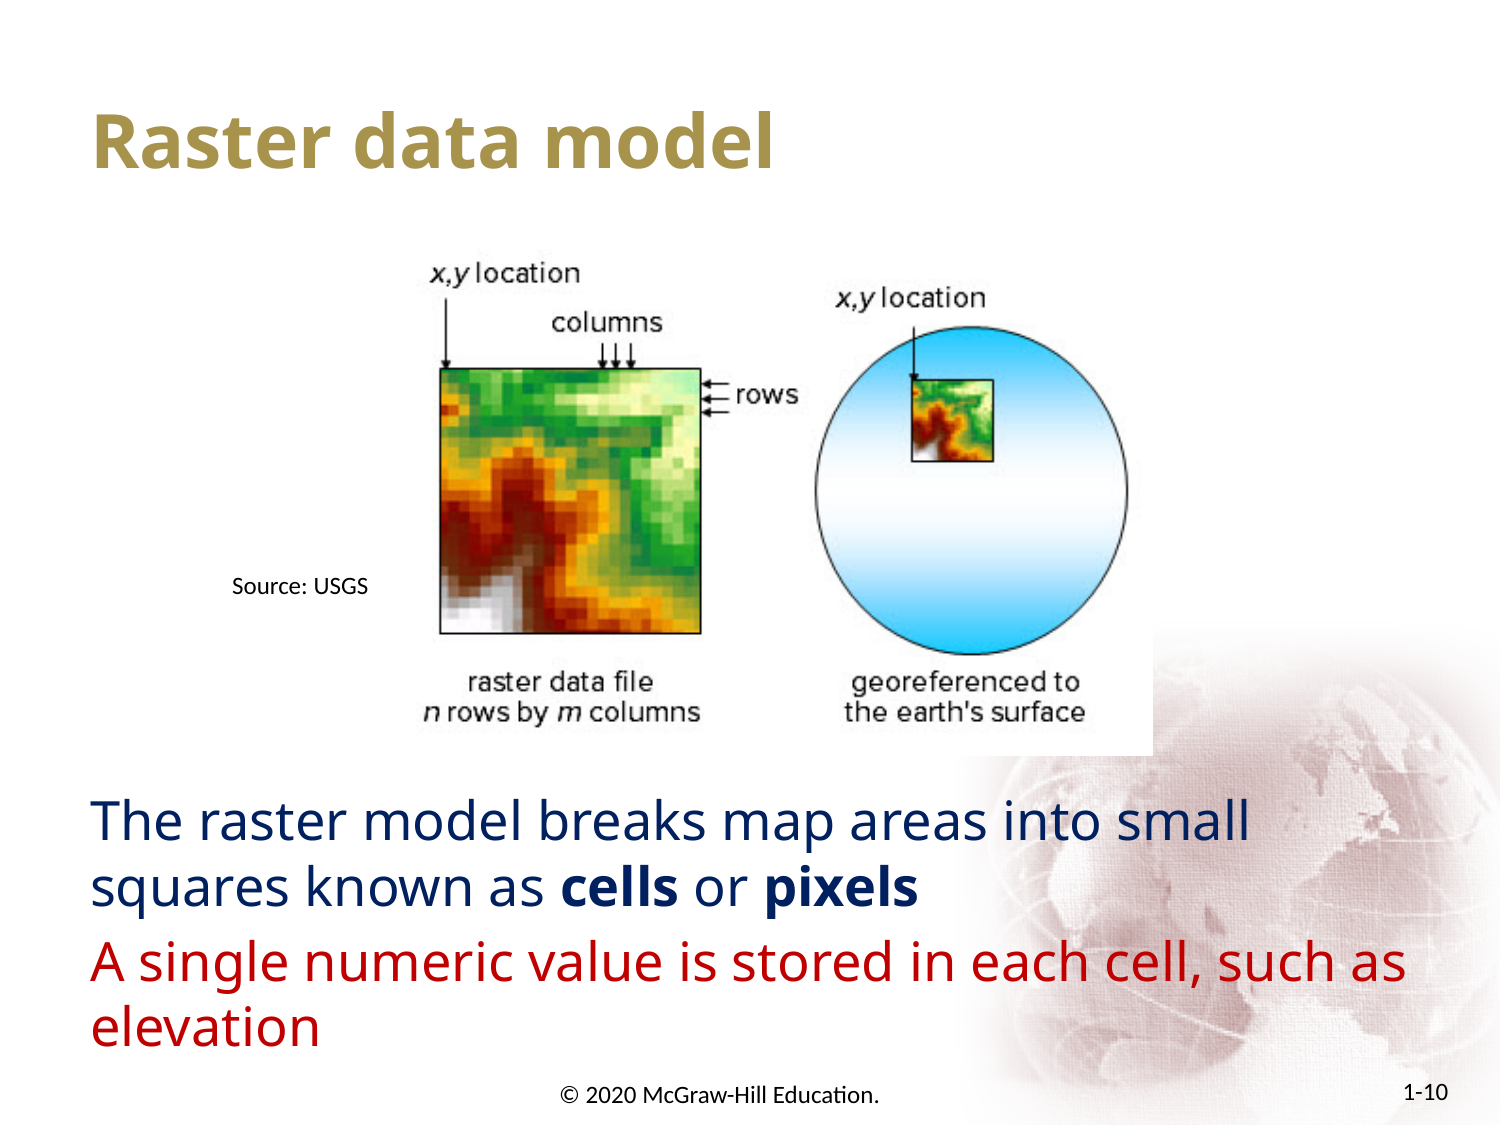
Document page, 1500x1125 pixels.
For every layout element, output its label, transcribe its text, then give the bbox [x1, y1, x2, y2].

title Raster data model [75, 45, 1425, 233]
list The raster model breaks map areas into small squares known as cells or pixels A single numeric value is stored in each cell, such as elevation [75, 779, 1425, 1075]
list Source: USGS [217, 562, 388, 613]
picture [401, 249, 1153, 756]
